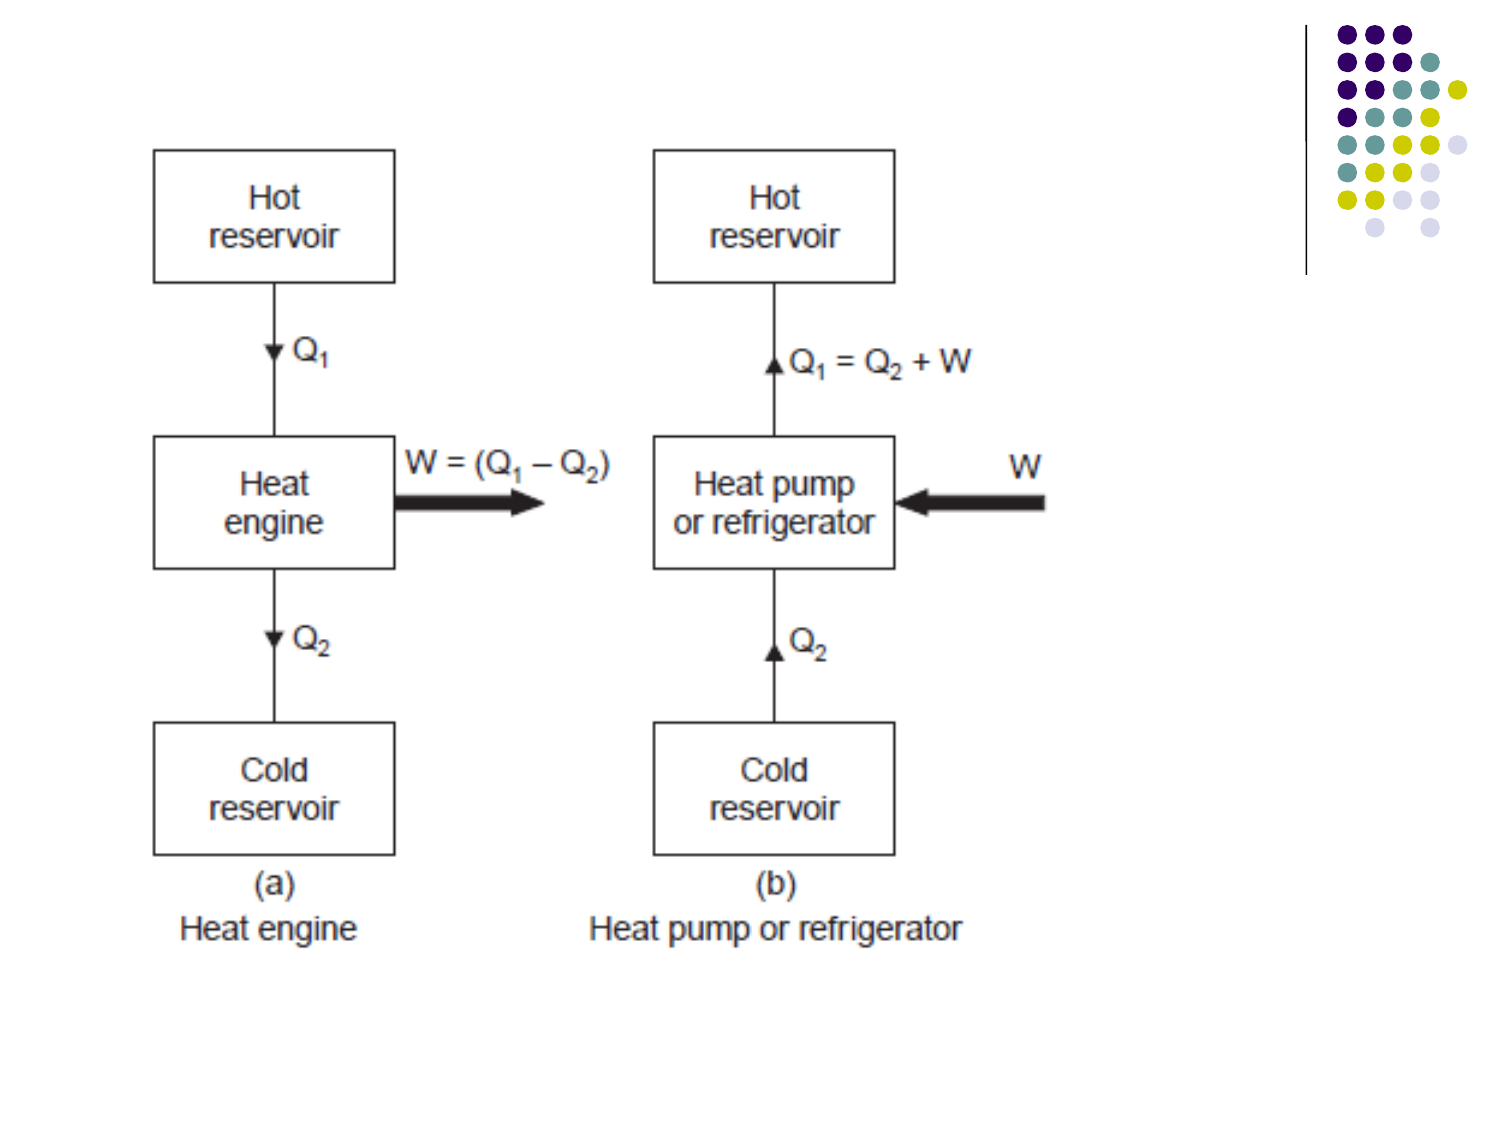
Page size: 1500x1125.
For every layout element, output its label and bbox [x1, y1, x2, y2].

picture [19, 120, 1103, 965]
